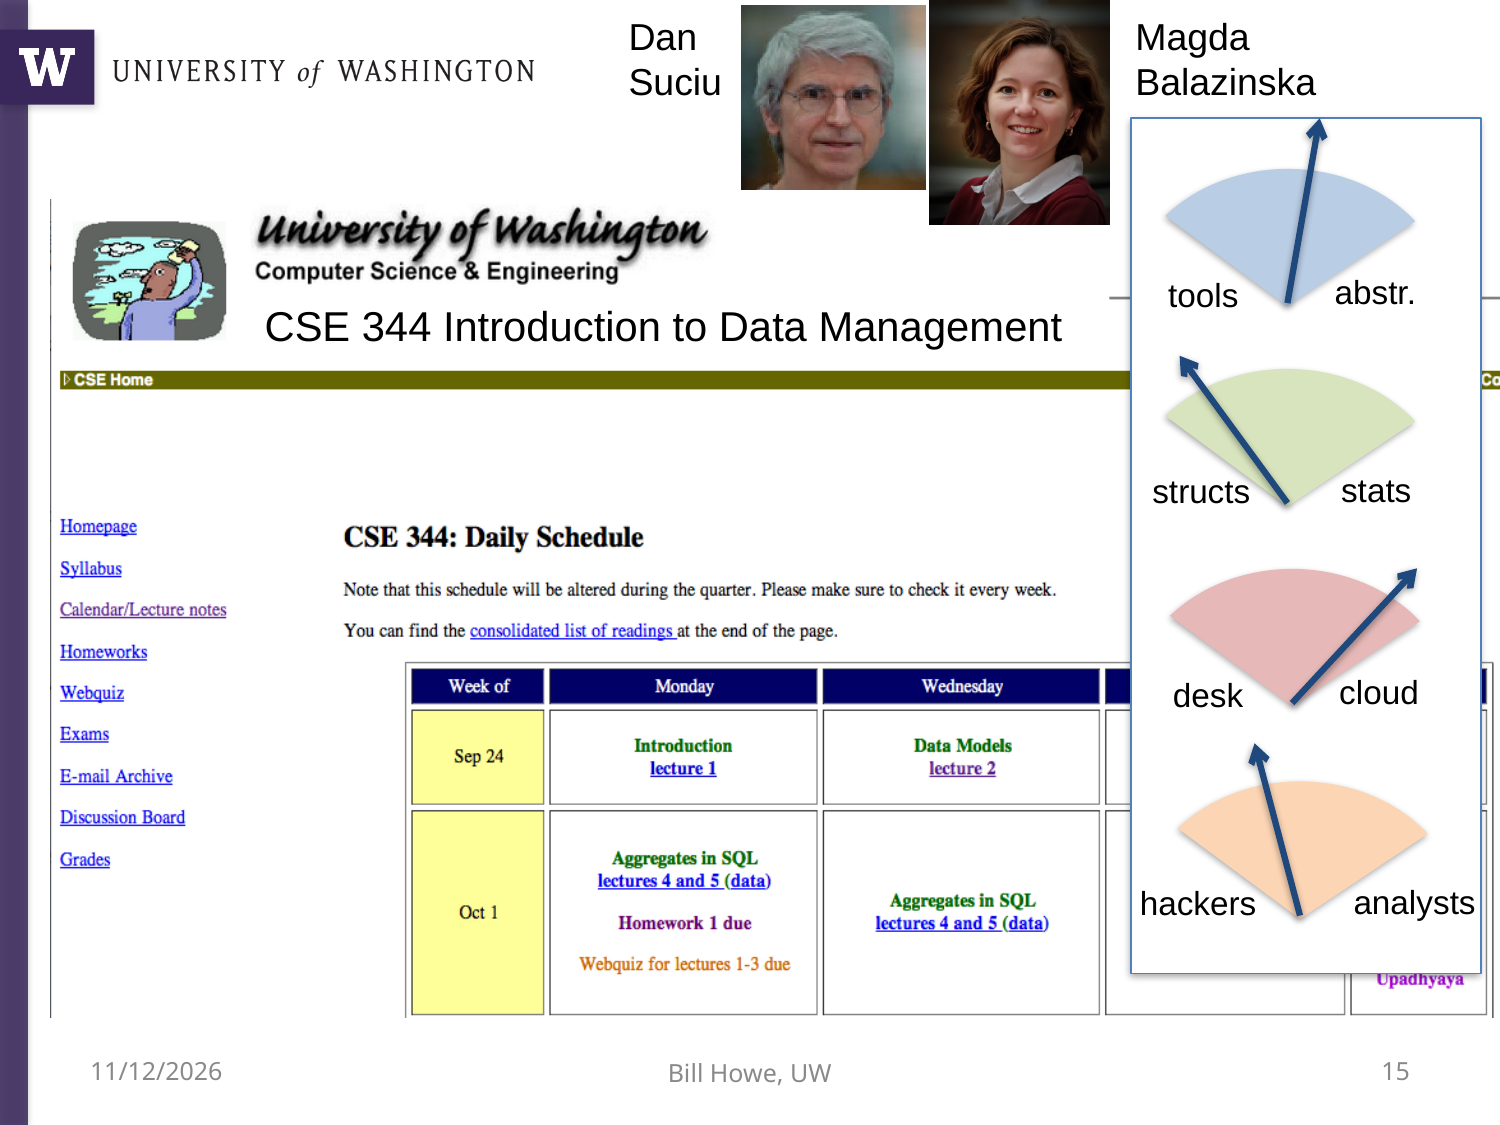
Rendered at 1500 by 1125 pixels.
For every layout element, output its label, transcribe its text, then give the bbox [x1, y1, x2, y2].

footer Bill Howe, UW [512, 1042, 988, 1103]
picture [19, 48, 75, 86]
picture [741, 5, 926, 190]
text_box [1124, 117, 1500, 1057]
text_box Dan Suciu [613, 5, 740, 110]
picture [112, 59, 534, 88]
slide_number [75, 1042, 425, 1103]
text_box Magda Balazinska [1120, 5, 1385, 111]
slide_number 15 [1074, 1042, 1425, 1103]
picture [49, 0, 1124, 1019]
